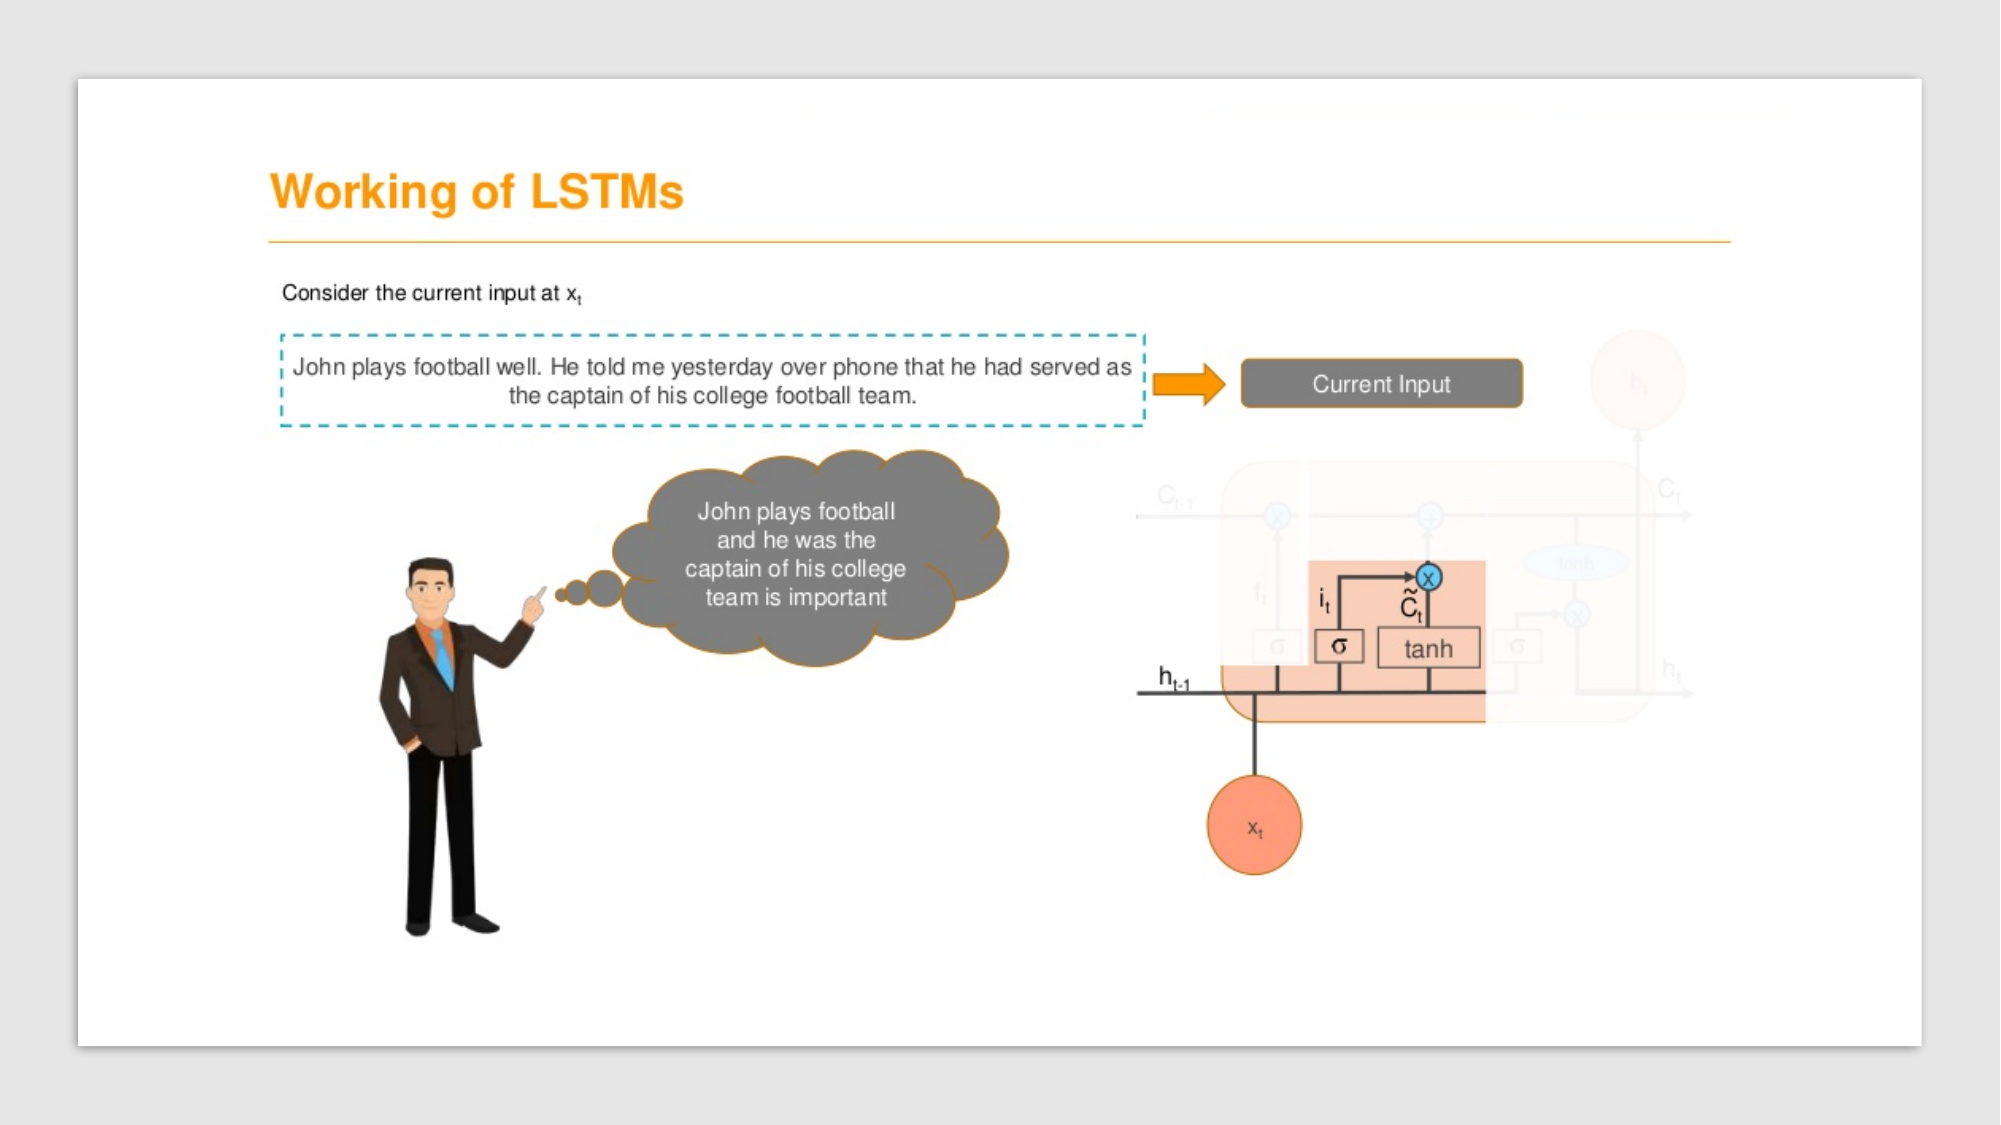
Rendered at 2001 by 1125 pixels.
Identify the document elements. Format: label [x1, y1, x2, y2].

picture [187, 105, 1813, 1020]
text_box [77, 78, 1923, 1047]
text_box [0, 0, 2000, 1125]
